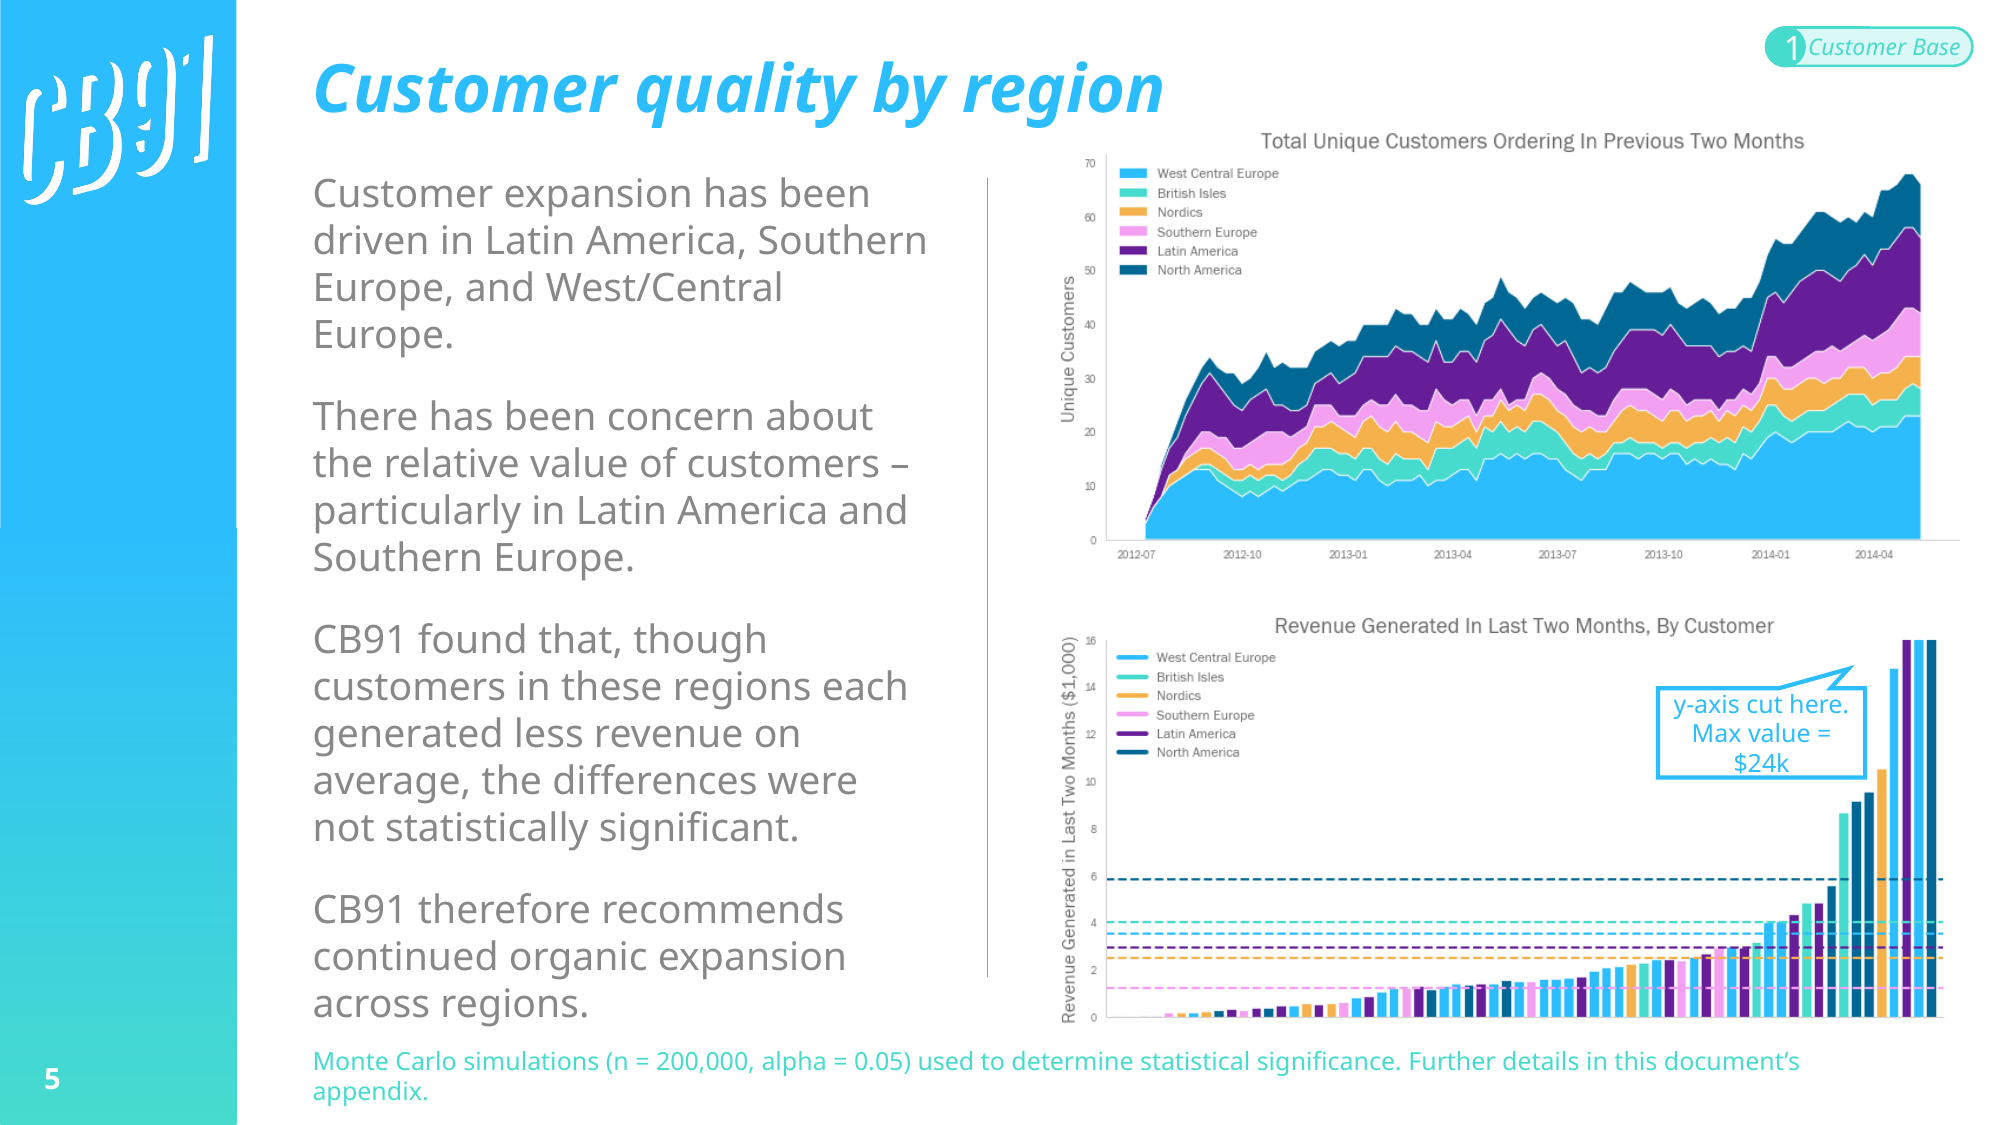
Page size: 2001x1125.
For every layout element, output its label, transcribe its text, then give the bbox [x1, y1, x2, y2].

title Customer quality by region [297, 47, 1940, 136]
slide_number 4 [10, 1052, 95, 1113]
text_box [1766, 27, 1973, 66]
list Customer expansion has been driven in Latin America, Southern Europe, and West/Central Europe. There has been concern about the relative value of customers – particularly in Latin America and Southern Europe. CB91 found that, though customers in these regions each generated less revenue on average, the differences were not statistically significant. CB91 therefore recommends continued organic expansion across regions. [297, 160, 945, 1043]
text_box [1053, 125, 1973, 1032]
picture [9, 10, 228, 229]
footer Monte Carlo simulations (n = 200,000, alpha = 0.05) used to determine statistical significance. Further details in this document’s appendix. [297, 1053, 1934, 1113]
